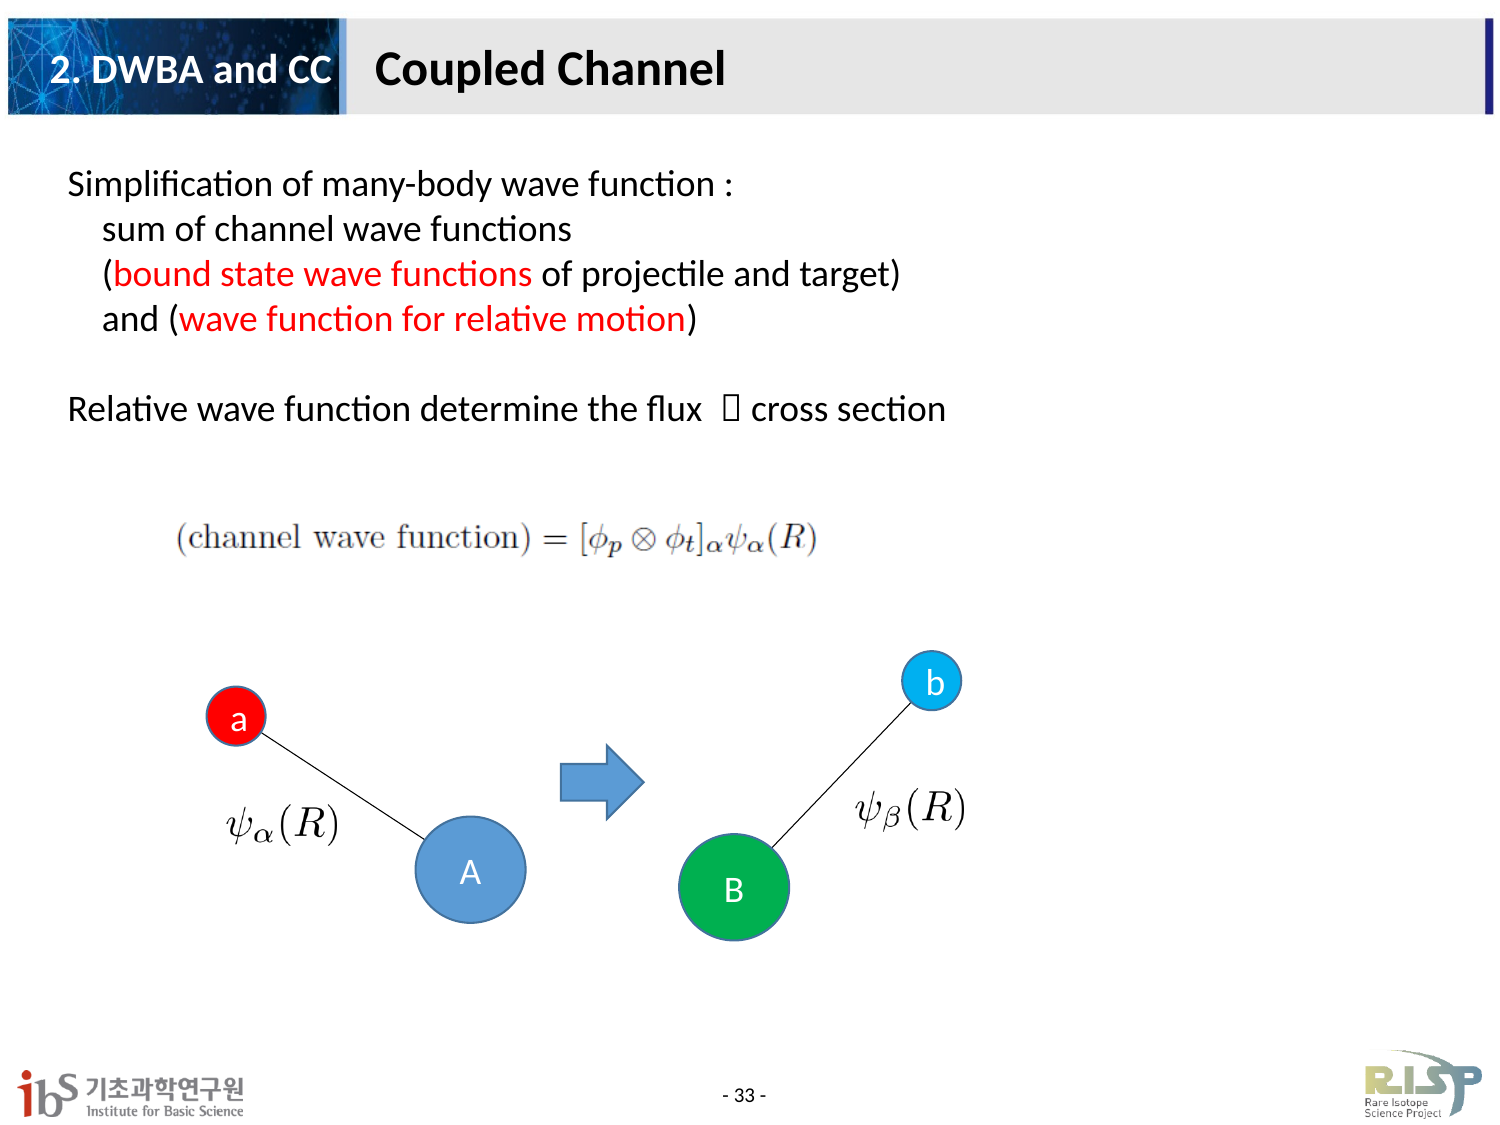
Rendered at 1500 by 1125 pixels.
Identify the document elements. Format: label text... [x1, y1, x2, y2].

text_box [206, 686, 526, 923]
text_box [559, 743, 646, 822]
picture [135, 489, 841, 587]
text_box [679, 651, 964, 941]
picture [2, 10, 1500, 130]
text_box Simplification of many-body wave function : sum of channel wave functions (bound state wave functions of projectile and target) and (wave function for relative motion) Relative wave function determine the flux  cross section [53, 151, 1235, 436]
picture [17, 1070, 243, 1117]
picture [1364, 1049, 1482, 1119]
